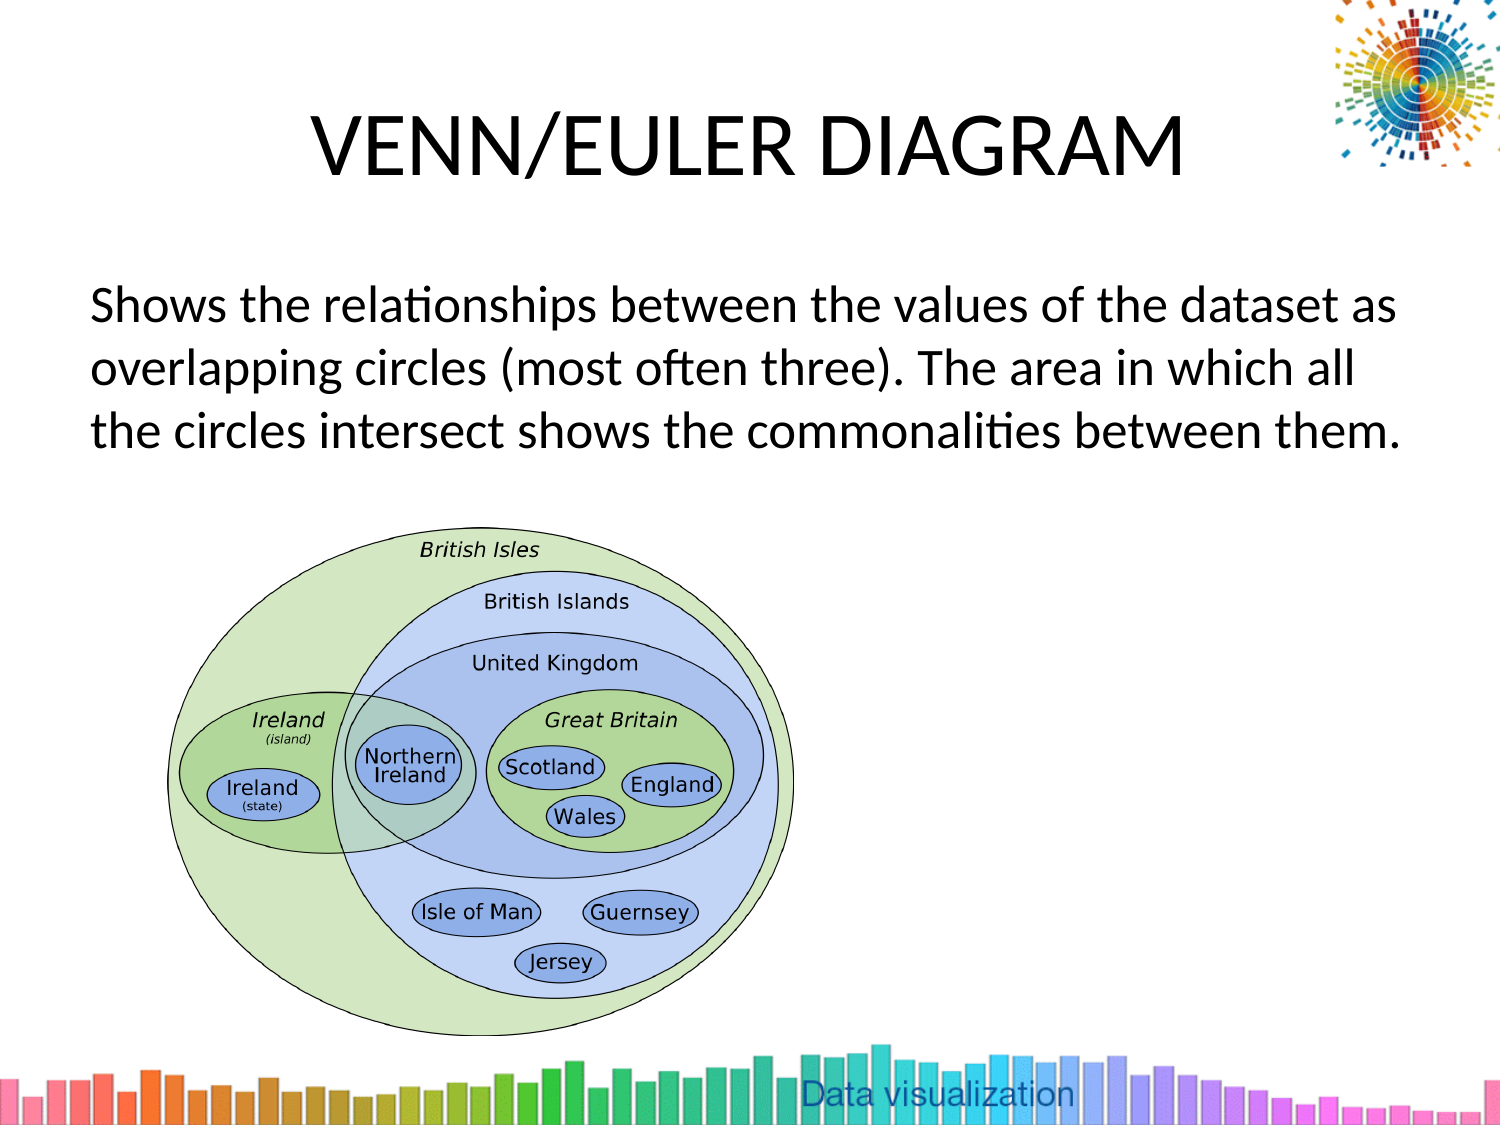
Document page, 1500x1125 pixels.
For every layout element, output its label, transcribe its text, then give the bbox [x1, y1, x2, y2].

list Shows the relationships between the values of the dataset as overlapping circles (most often three). The area in which all the circles intersect shows the commonalities between them. [75, 262, 1425, 528]
picture [0, 0, 1500, 1125]
title VENN/EULER DIAGRAM [75, 45, 1425, 233]
